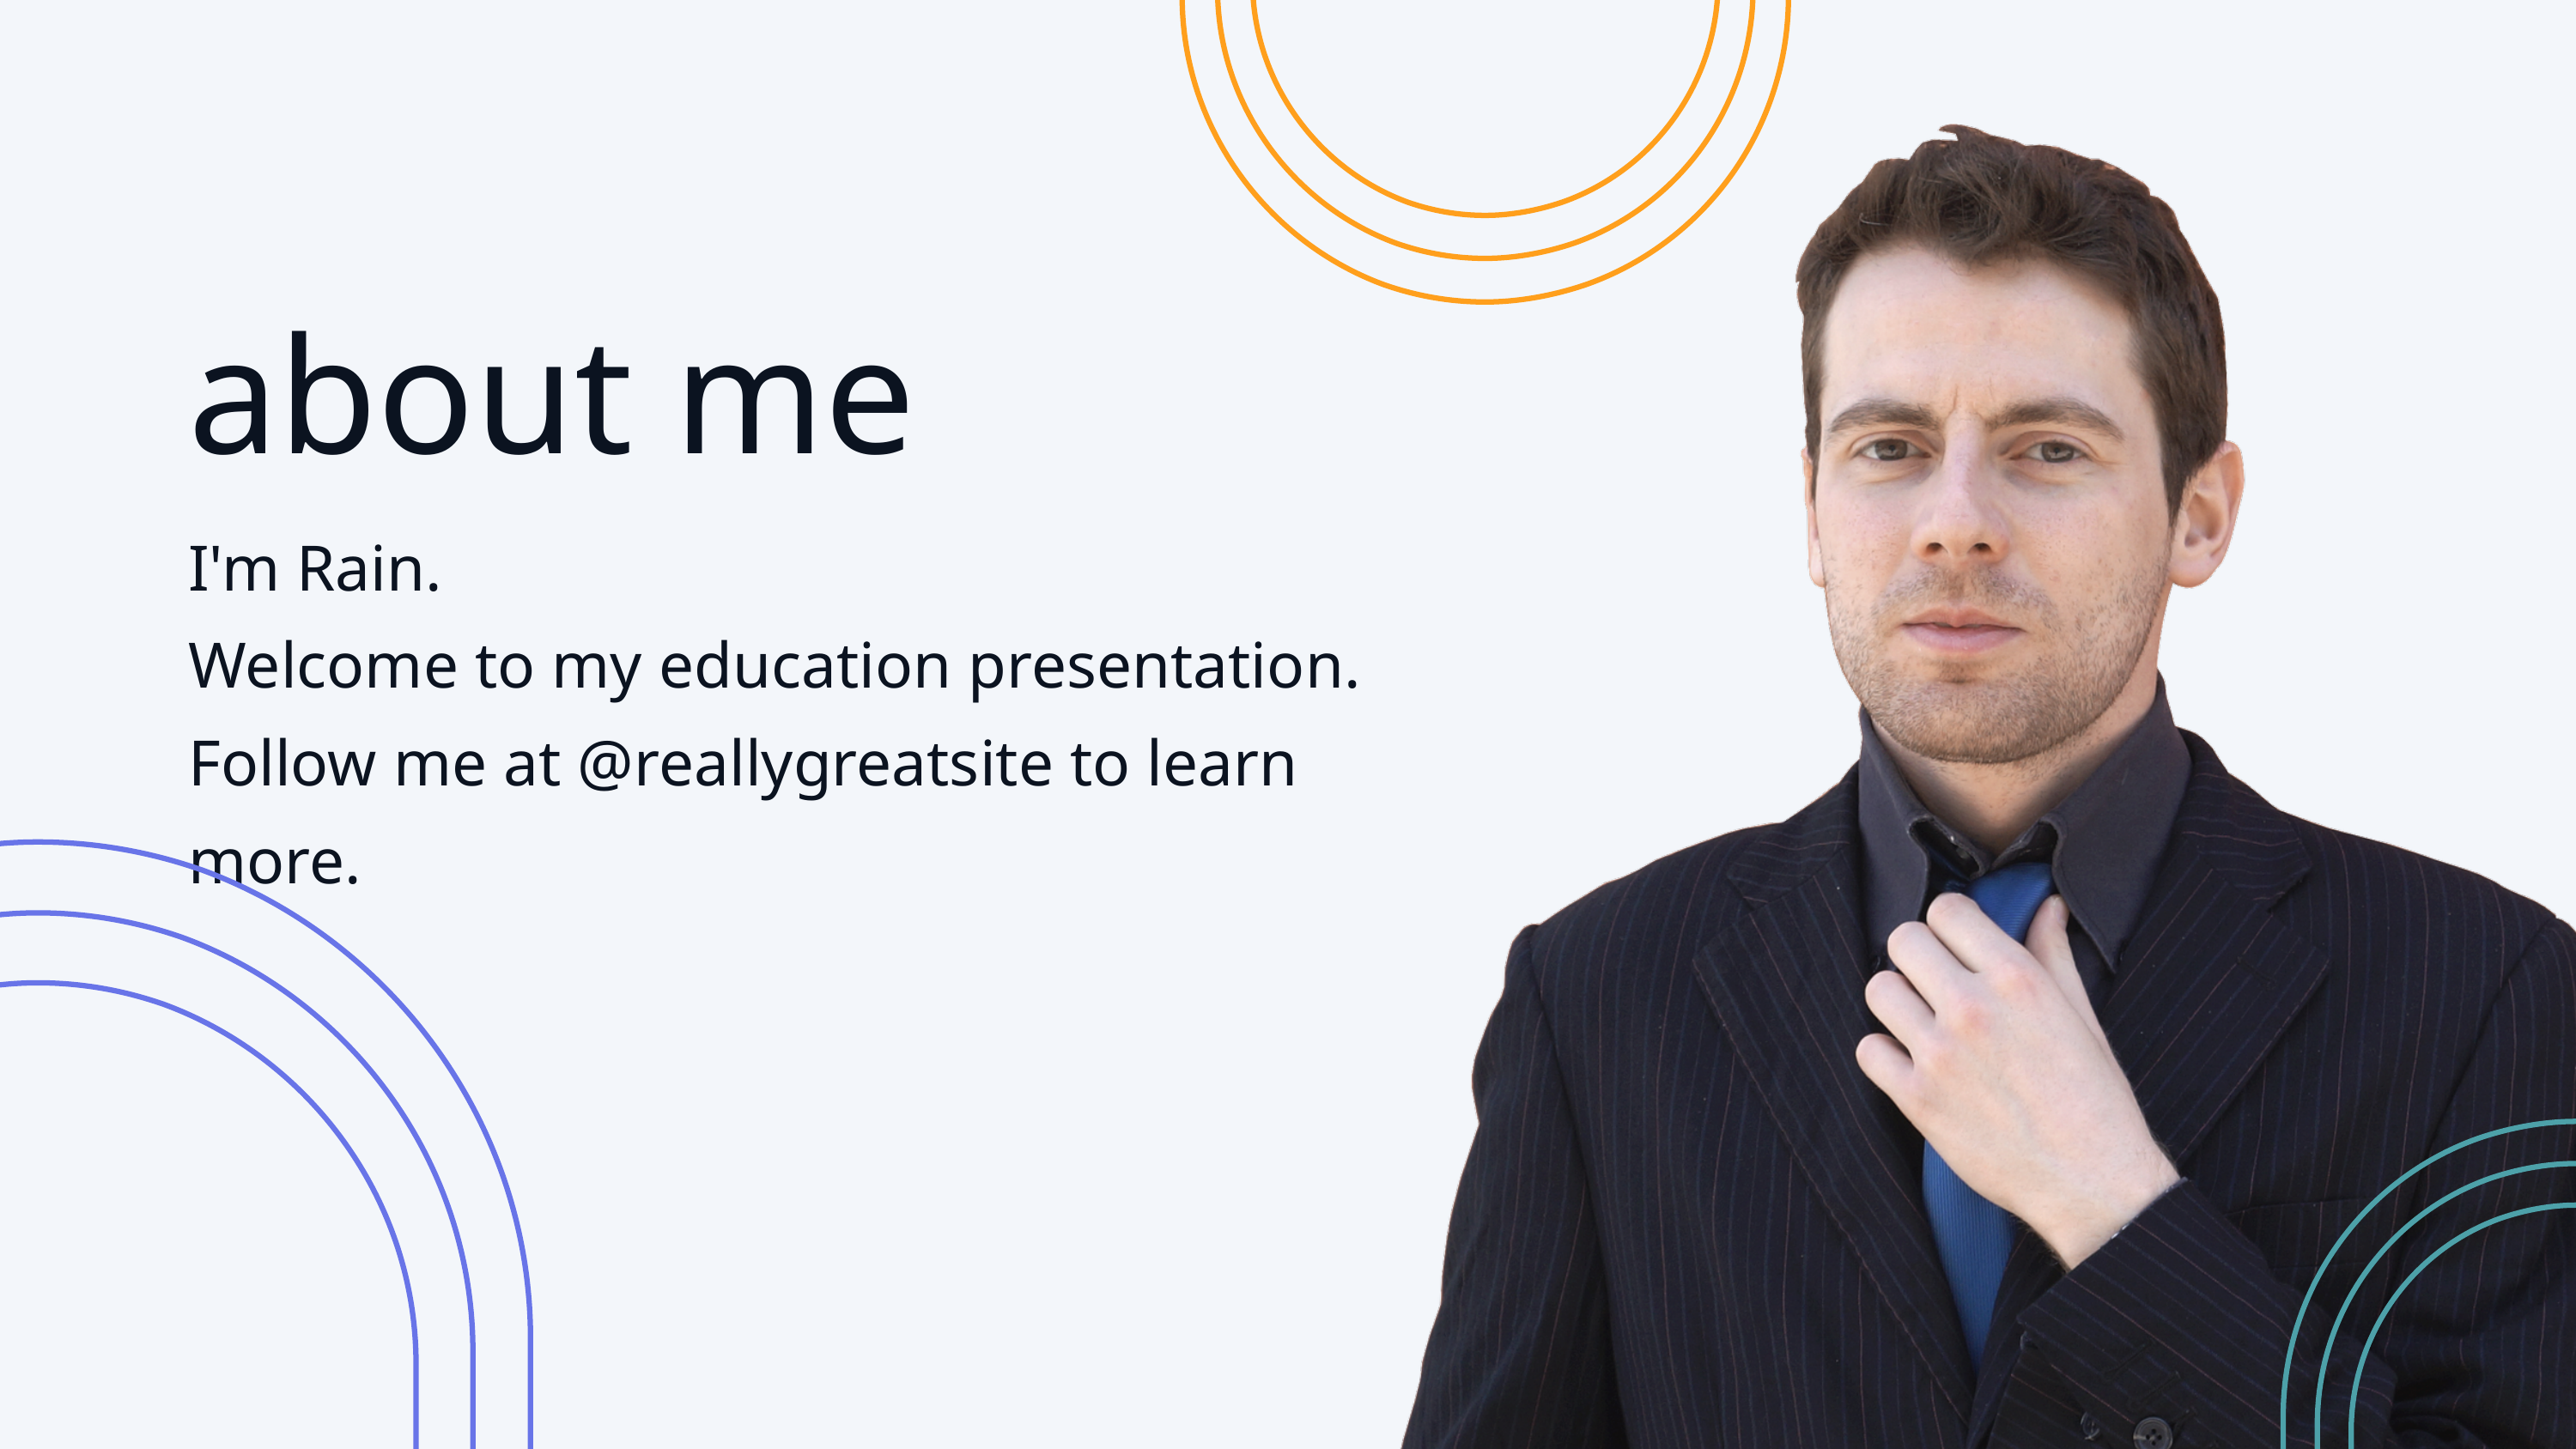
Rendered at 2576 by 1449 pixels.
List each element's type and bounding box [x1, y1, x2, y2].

text_box [188, 253, 1485, 747]
text_box [1182, 0, 1789, 302]
text_box [2282, 1121, 2576, 1449]
picture [1351, 123, 2576, 1449]
text_box [0, 841, 531, 1449]
